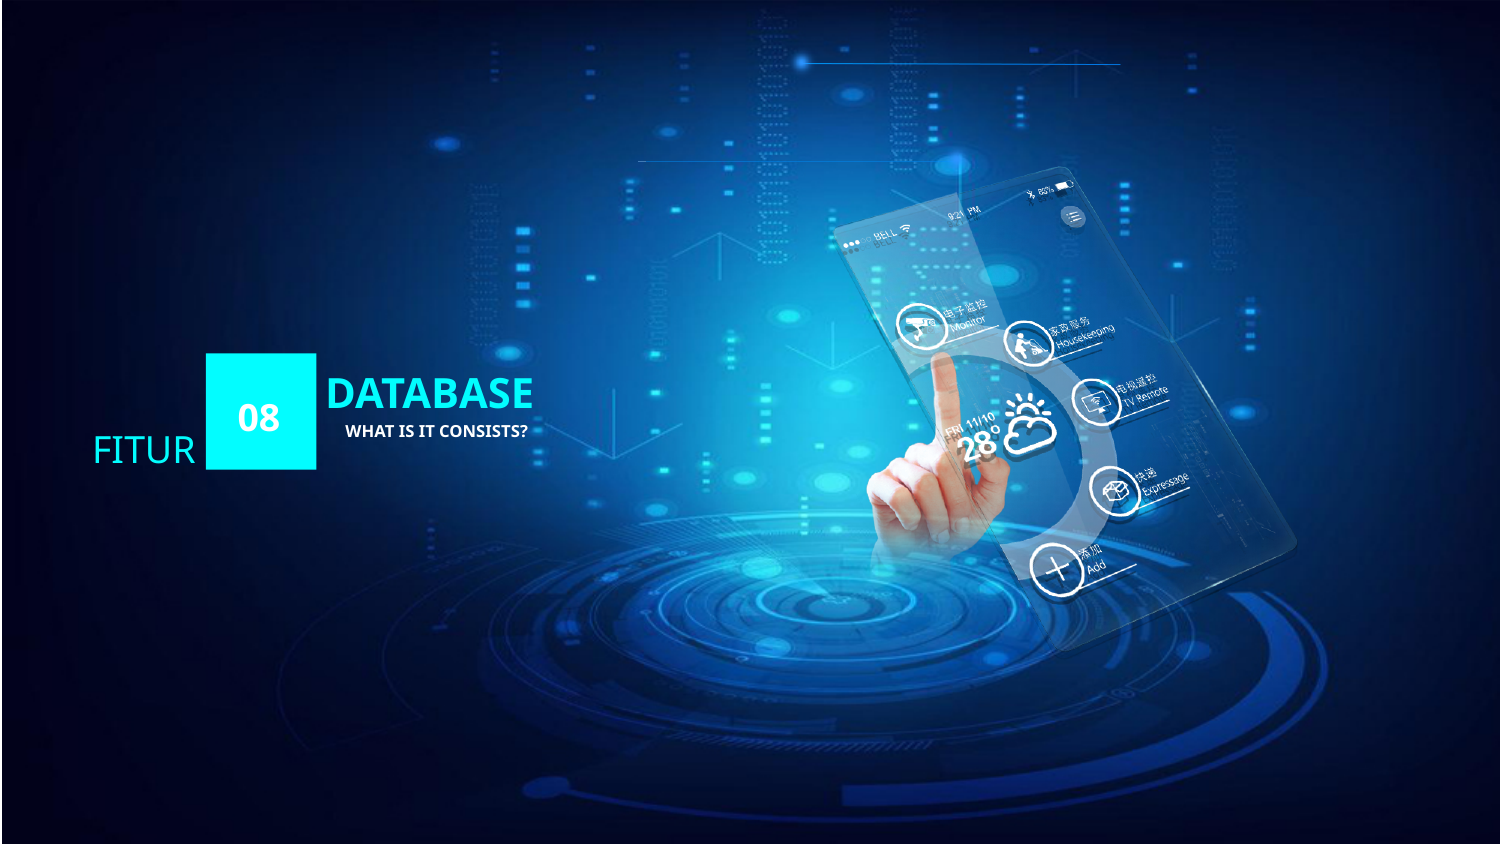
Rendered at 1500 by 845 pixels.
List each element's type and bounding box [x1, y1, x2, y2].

text_box [205, 353, 317, 470]
picture [1, 0, 1500, 844]
